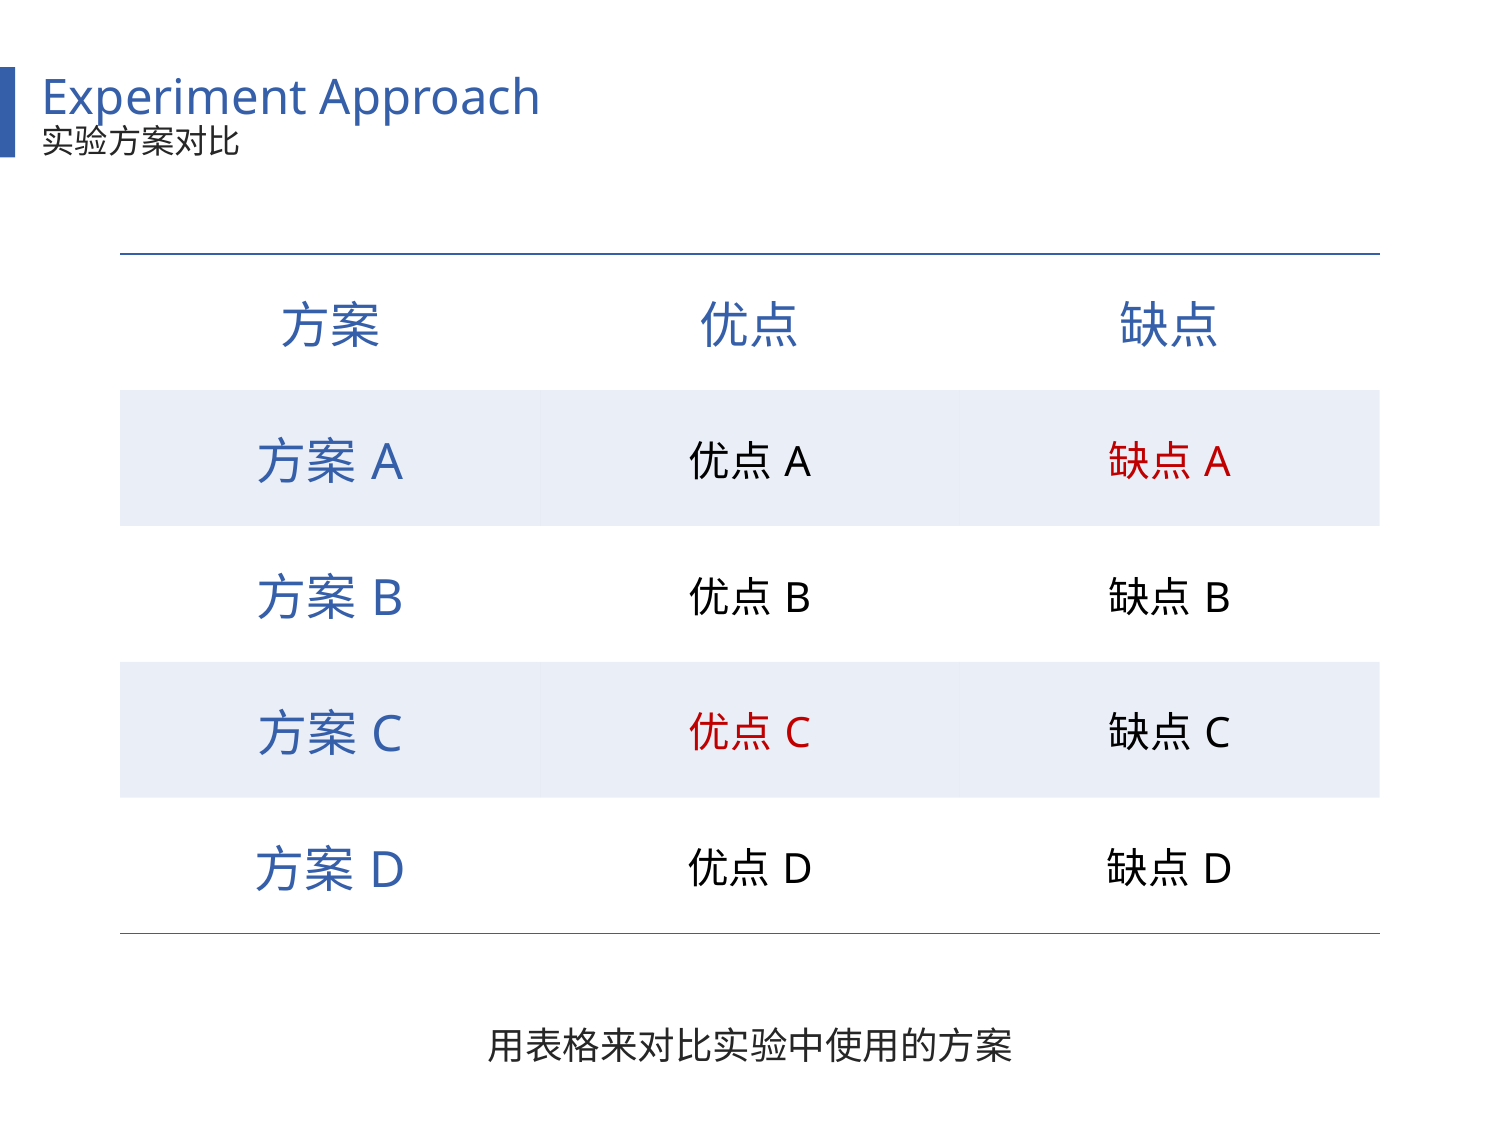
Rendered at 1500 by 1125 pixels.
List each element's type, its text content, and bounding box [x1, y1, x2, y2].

table_cell 优点C [540, 662, 960, 798]
table_cell 方案D [120, 798, 540, 933]
list 实验方案对比 [26, 116, 834, 170]
table_cell 缺点B [960, 526, 1380, 662]
text_box 用表格来对比实验中使用的方案 [472, 1014, 1028, 1075]
table_header 优点 [540, 255, 960, 390]
table_cell 优点A [540, 390, 960, 526]
list Experiment Approach [26, 64, 834, 116]
table_cell 方案C [120, 662, 540, 798]
table_cell 优点B [540, 526, 960, 662]
table_cell 方案A [120, 390, 540, 526]
table_header 方案 [120, 255, 540, 390]
table_cell 方案B [120, 526, 540, 662]
table_cell 缺点C [960, 662, 1380, 798]
table_cell 缺点D [960, 798, 1380, 933]
table_cell 缺点A [960, 390, 1380, 526]
table_cell 优点D [540, 798, 960, 933]
table_header 缺点 [960, 255, 1380, 390]
